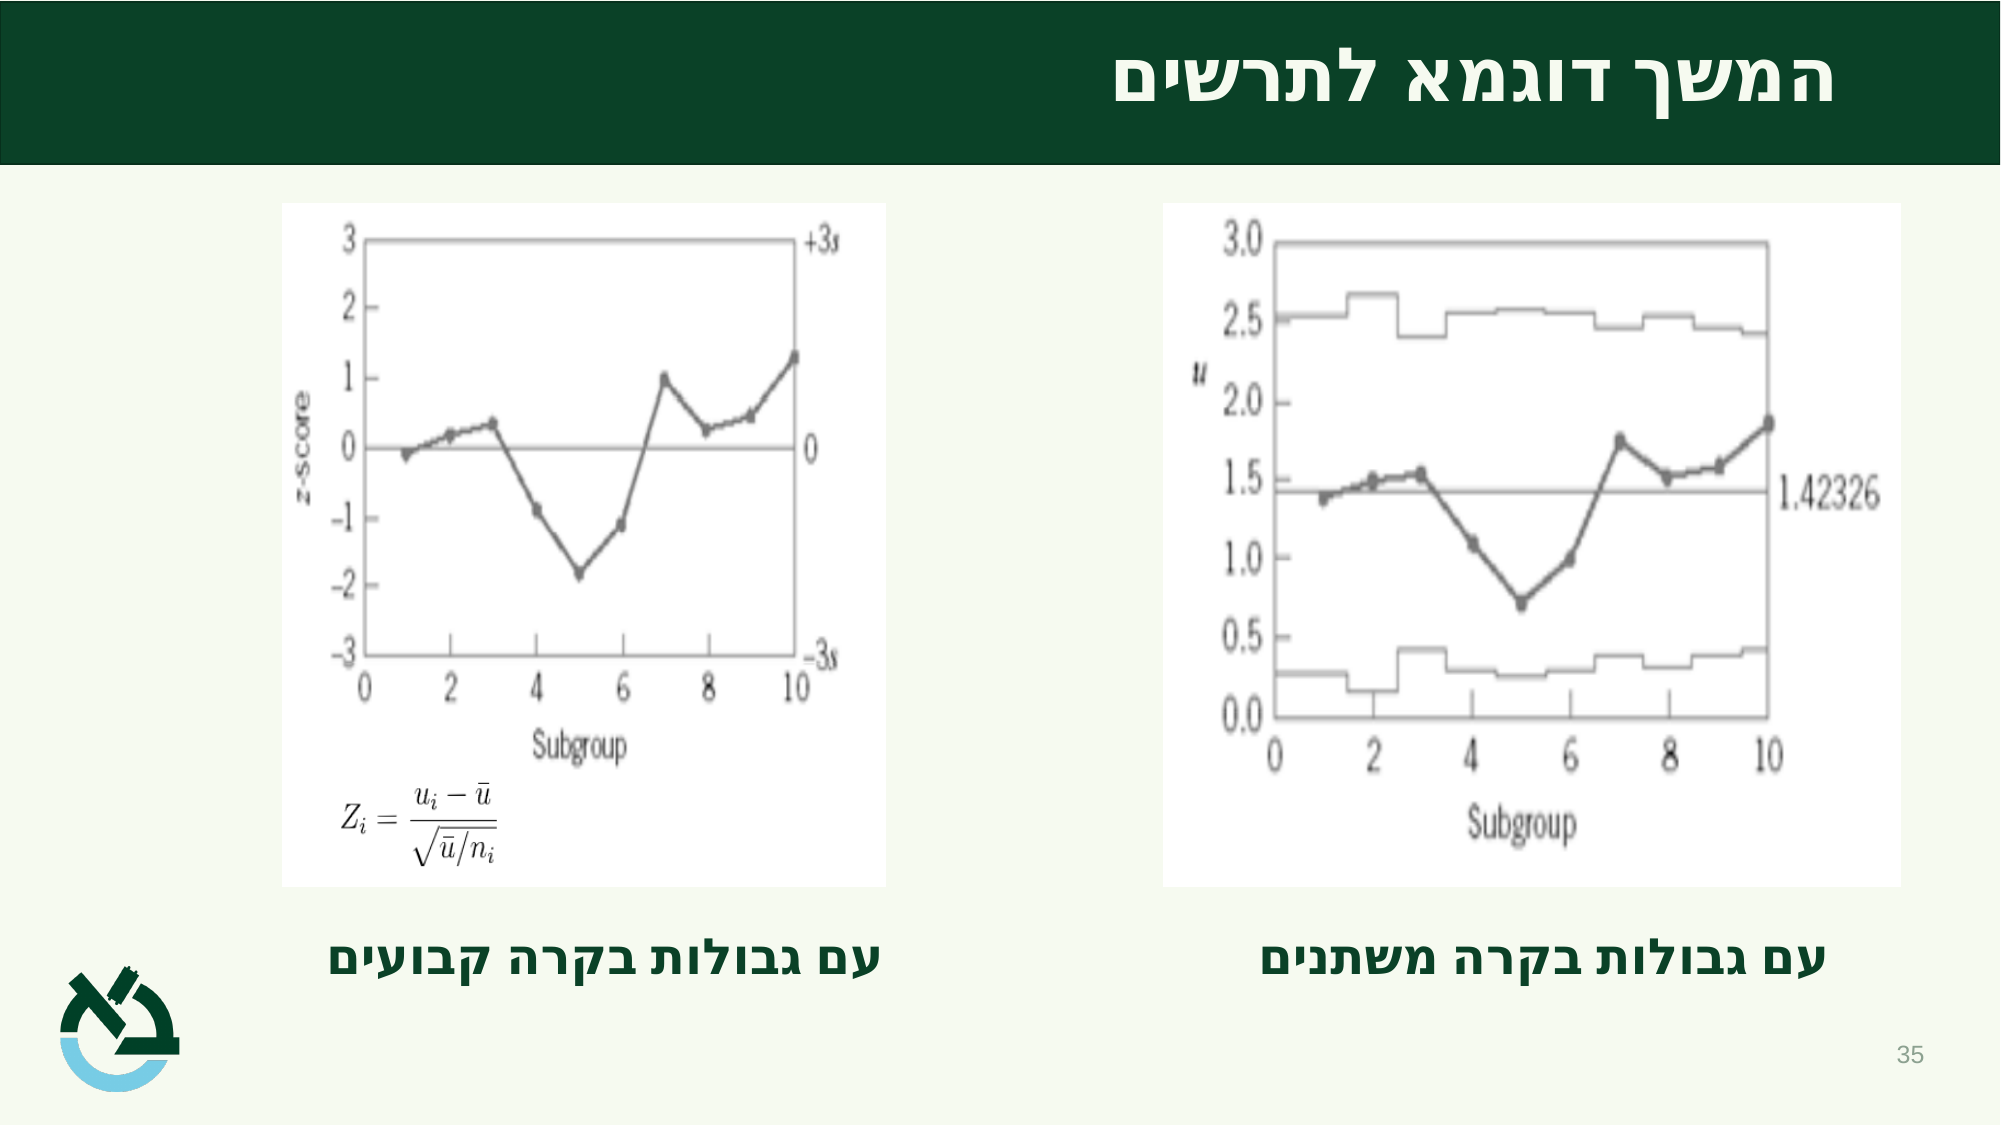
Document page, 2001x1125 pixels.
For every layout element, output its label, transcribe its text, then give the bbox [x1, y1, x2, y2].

text_box עם גבולות בקרה קבועים [311, 917, 912, 993]
picture [282, 203, 886, 887]
text_box עם גבולות בקרה משתנים [1243, 917, 1857, 993]
slide_number 35 [1861, 1023, 1940, 1084]
picture [1162, 203, 1901, 887]
